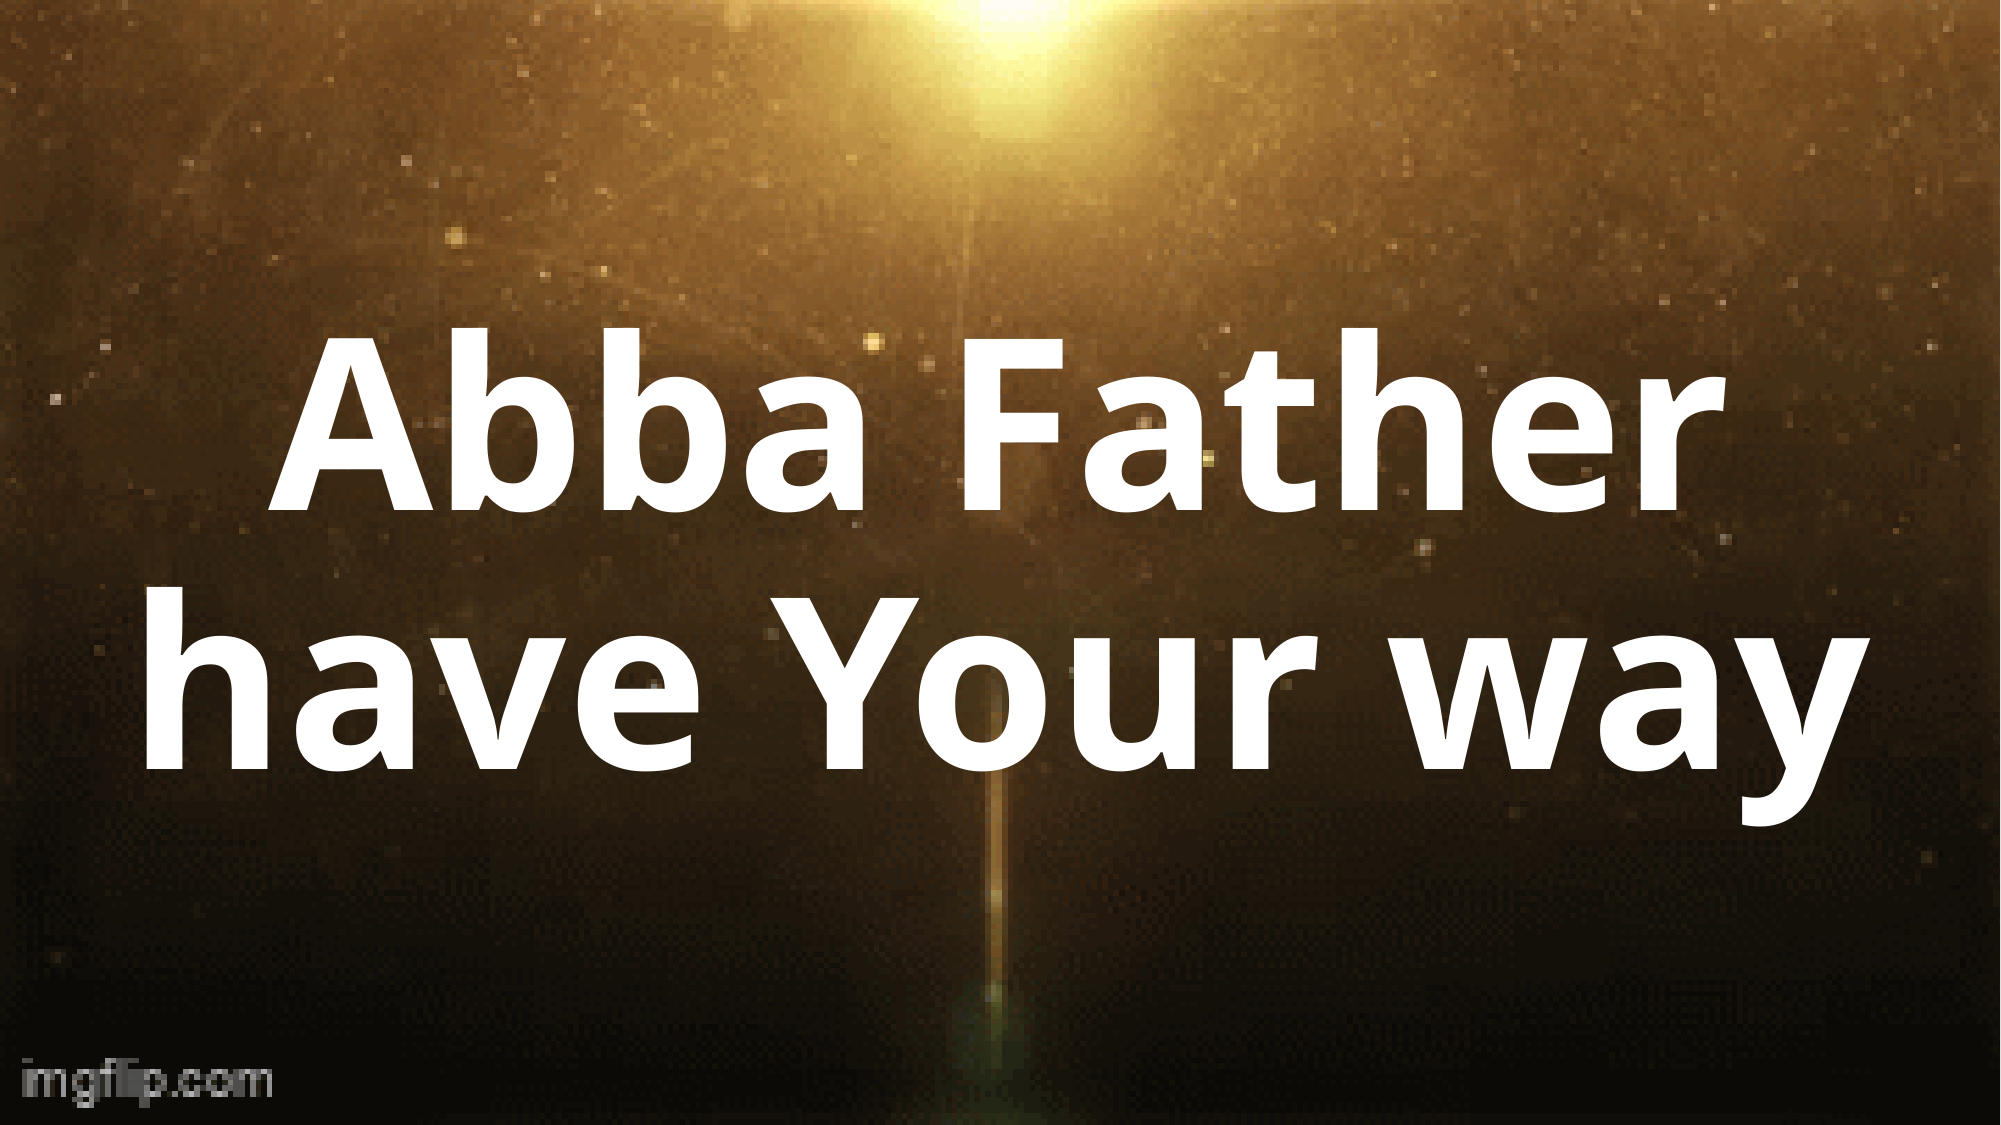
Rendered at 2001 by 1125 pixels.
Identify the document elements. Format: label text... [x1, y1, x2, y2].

title Abba Father have Your way [0, 0, 2000, 1125]
